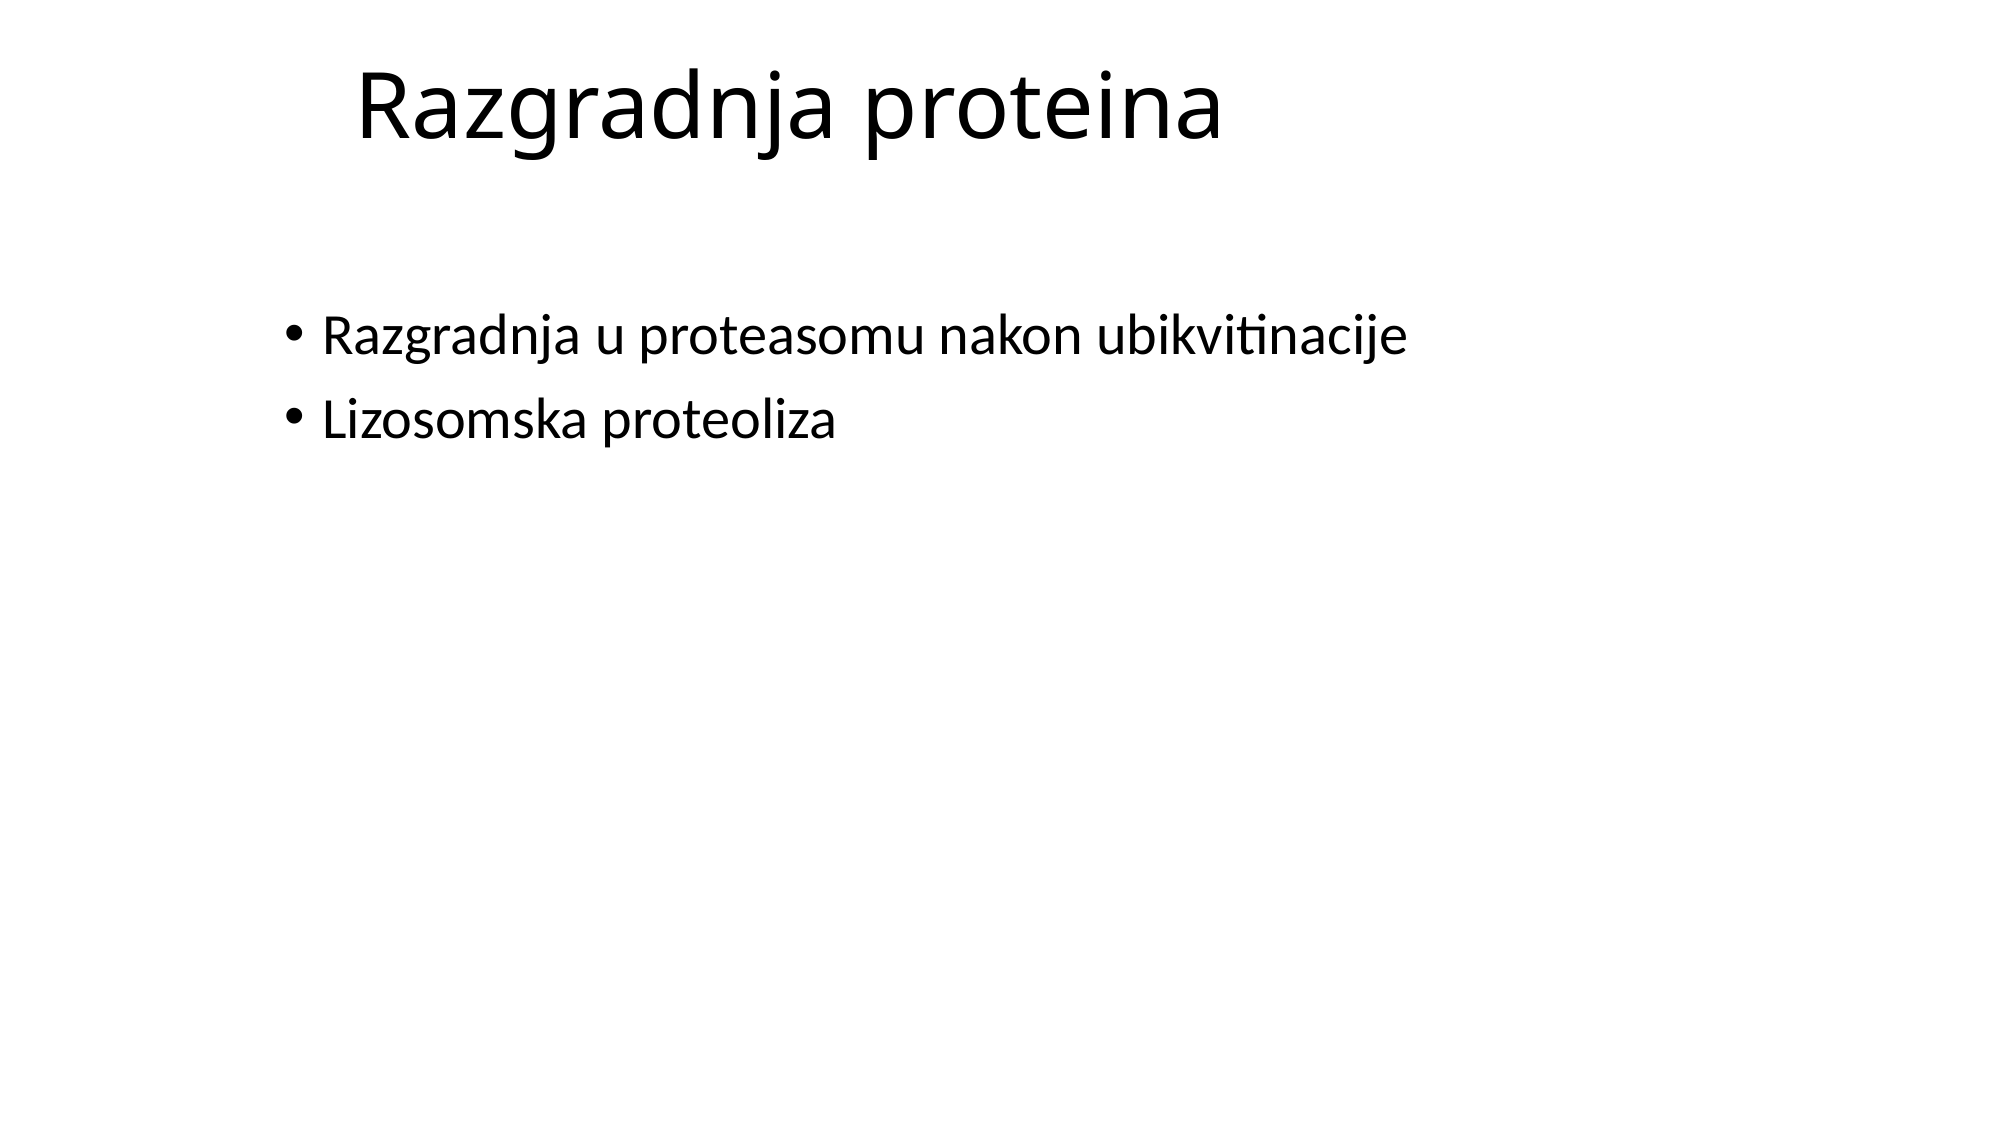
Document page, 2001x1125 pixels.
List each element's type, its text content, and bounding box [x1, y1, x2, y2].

title Razgradnja proteina [339, 0, 1634, 218]
list Razgradnja u proteasomu nakon ubikvitinacije Lizosomska proteoliza [269, 296, 1564, 1011]
